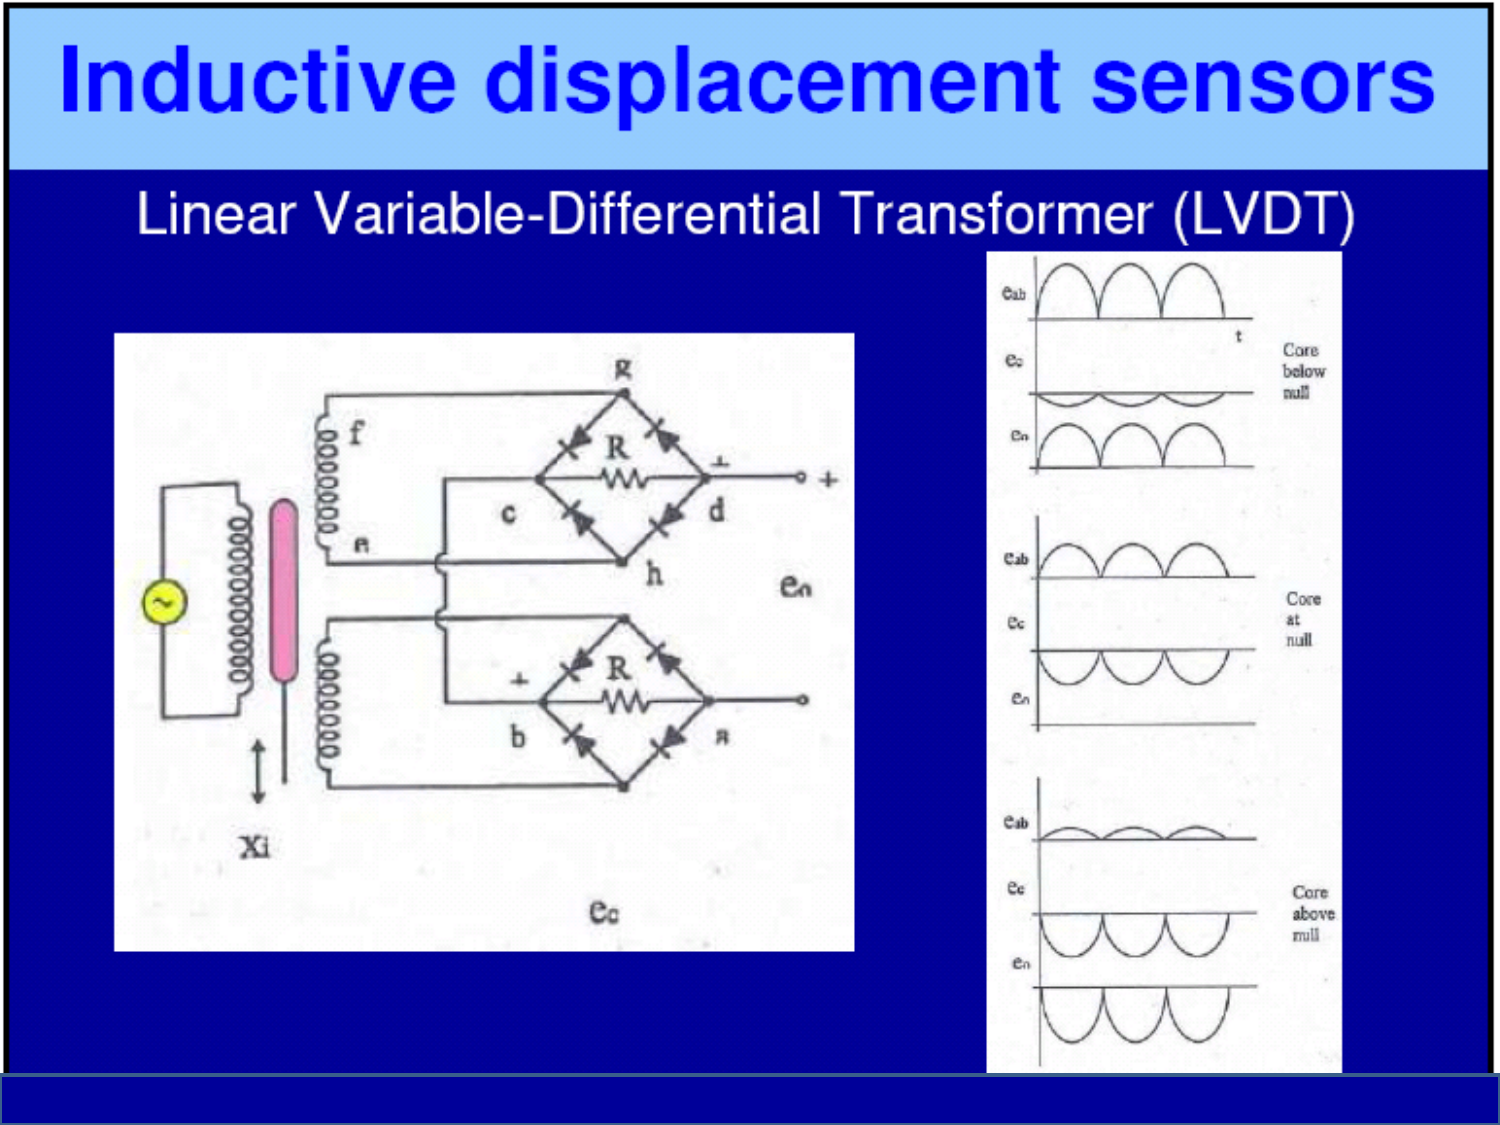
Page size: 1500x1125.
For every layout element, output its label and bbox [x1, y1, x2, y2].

text_box [0, 0, 1500, 1125]
